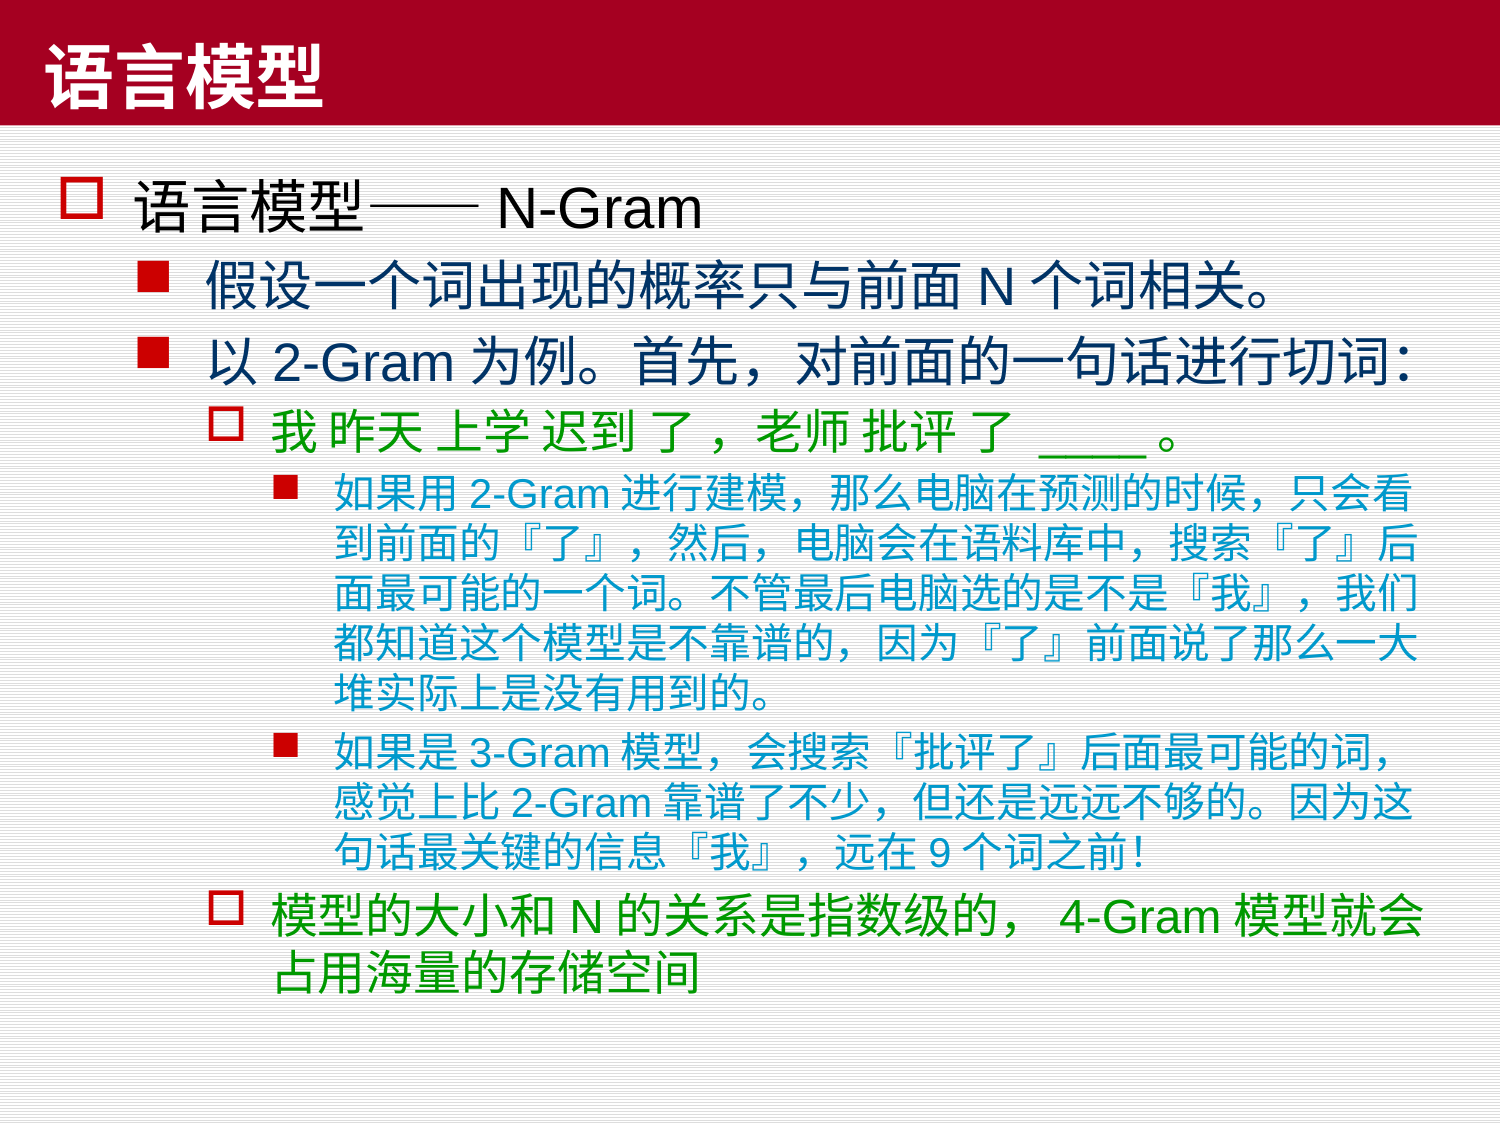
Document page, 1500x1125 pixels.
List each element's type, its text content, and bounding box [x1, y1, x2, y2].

list 语言模型——N-Gram 假设一个词出现的概率只与前面N个词相关。 以2-Gram为例。首先，对前面的一句话进行切词： 我 昨天 上学 迟到 了 ，老师 批评 了 ____。 如果用2-Gram进行建模，那么电脑在预测的时候，只会看到前面的『了』，然后，电脑会在语料库中，搜索『了』后面最可能的一个词。不管最后电脑选的是不是『我』，我们都知道这个模型是不靠谱的，因为『了』前面说了那么一大堆实际上是没有用到的。 如果是3-Gram模型，会搜索『批评了』后面最可能的词，感觉上比2-Gram靠谱了不少，但还是远远不够的。因为这句话最关键的信息『我』，远在9个词之前！ 模型的大小和N的关系是指数级的，4-Gram模型就会占用海量的存储空间 [40, 148, 1460, 1036]
title 语言模型 [0, 0, 1500, 126]
